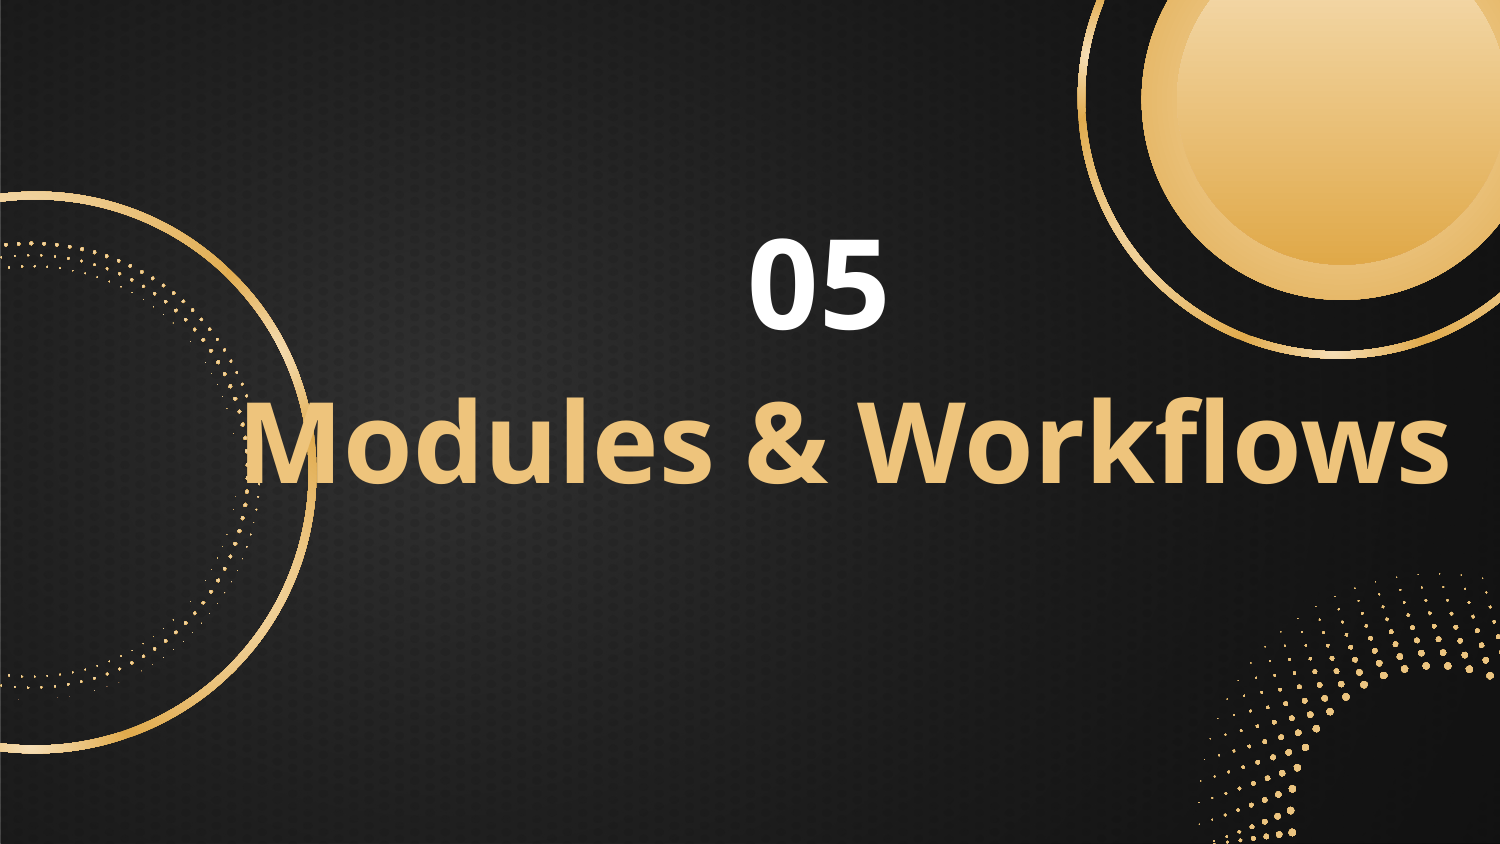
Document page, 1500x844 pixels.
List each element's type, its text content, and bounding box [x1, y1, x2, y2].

title Modules & Workflows [213, 369, 1477, 508]
title 05 [560, 231, 1078, 369]
